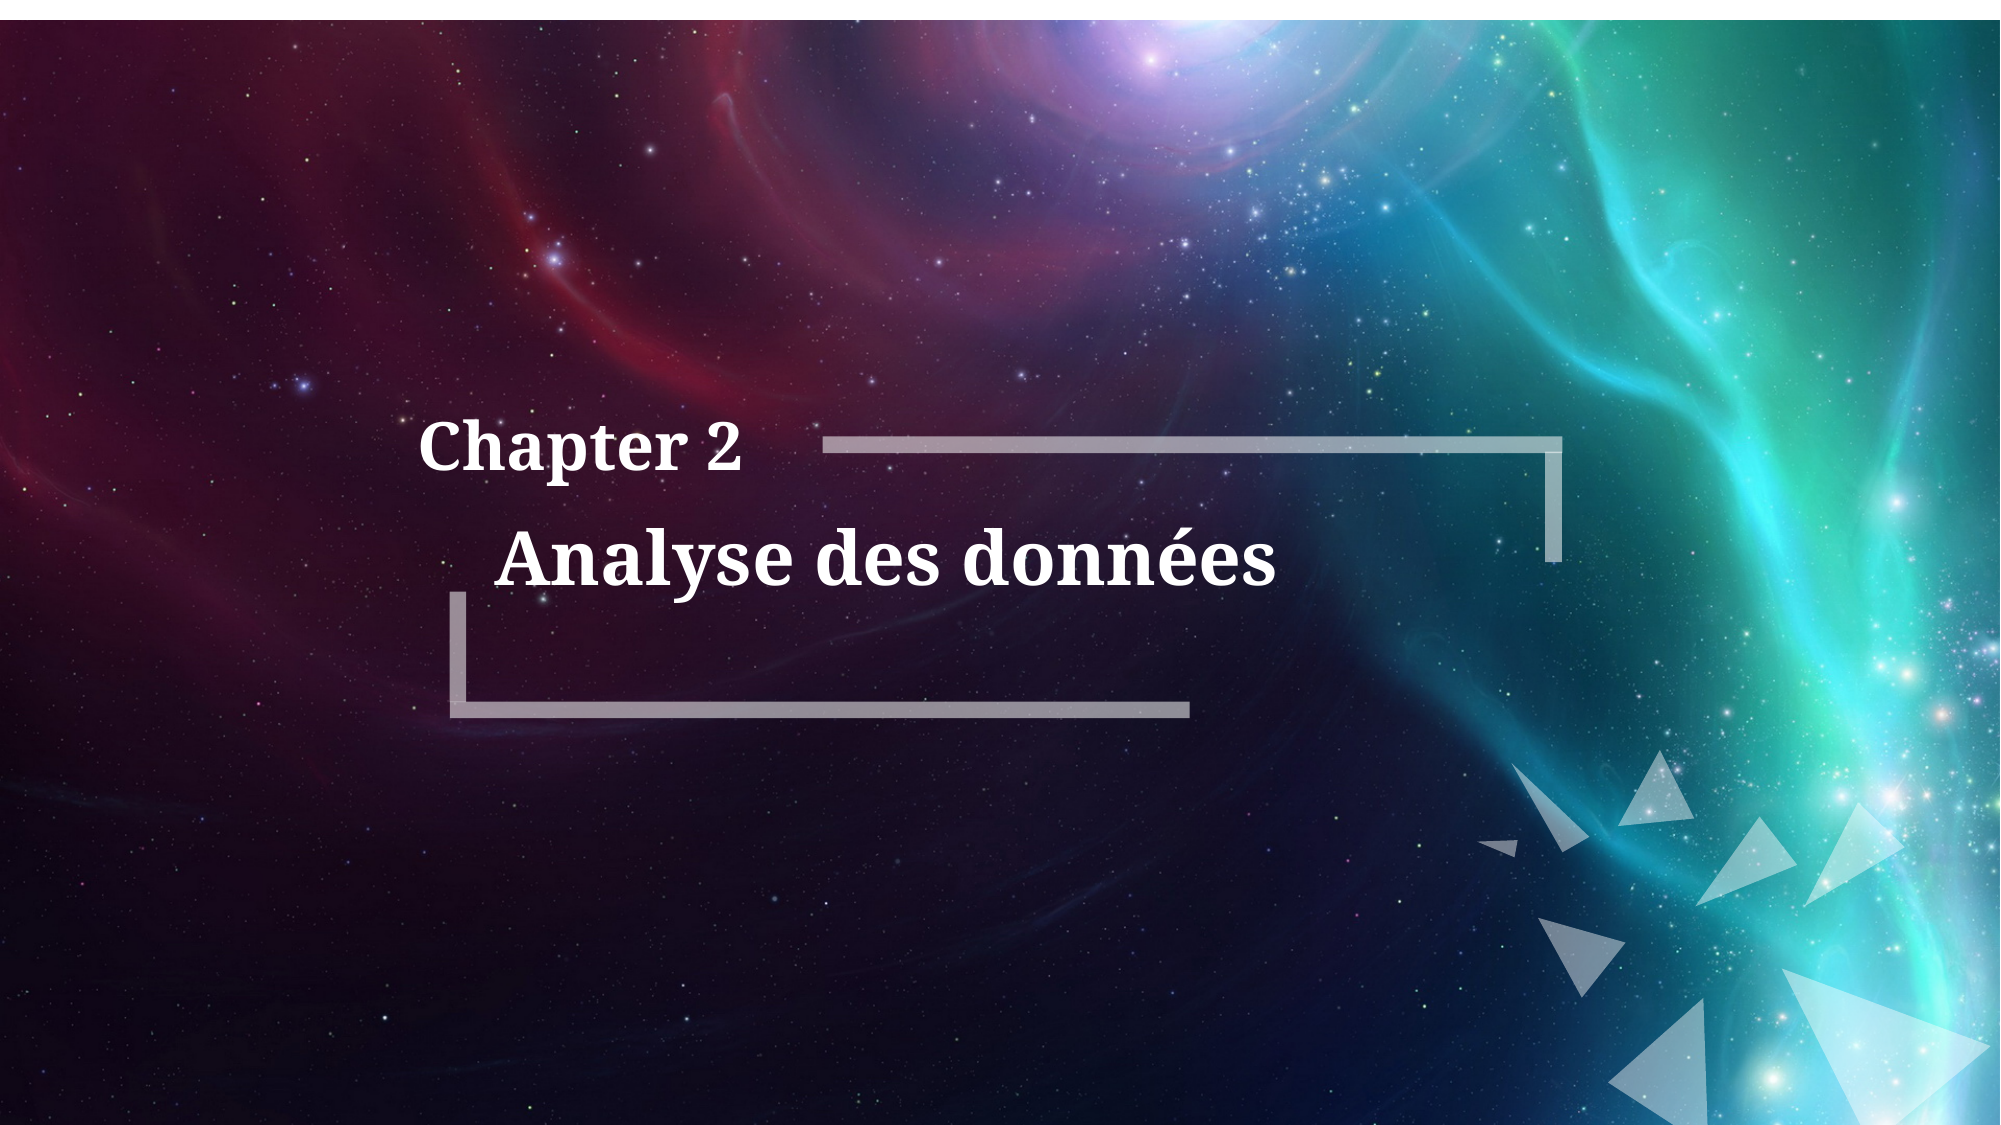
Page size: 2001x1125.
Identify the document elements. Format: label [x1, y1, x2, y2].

picture [0, 20, 2000, 1125]
text_box [1476, 748, 1948, 1125]
text_box [402, 396, 1563, 710]
